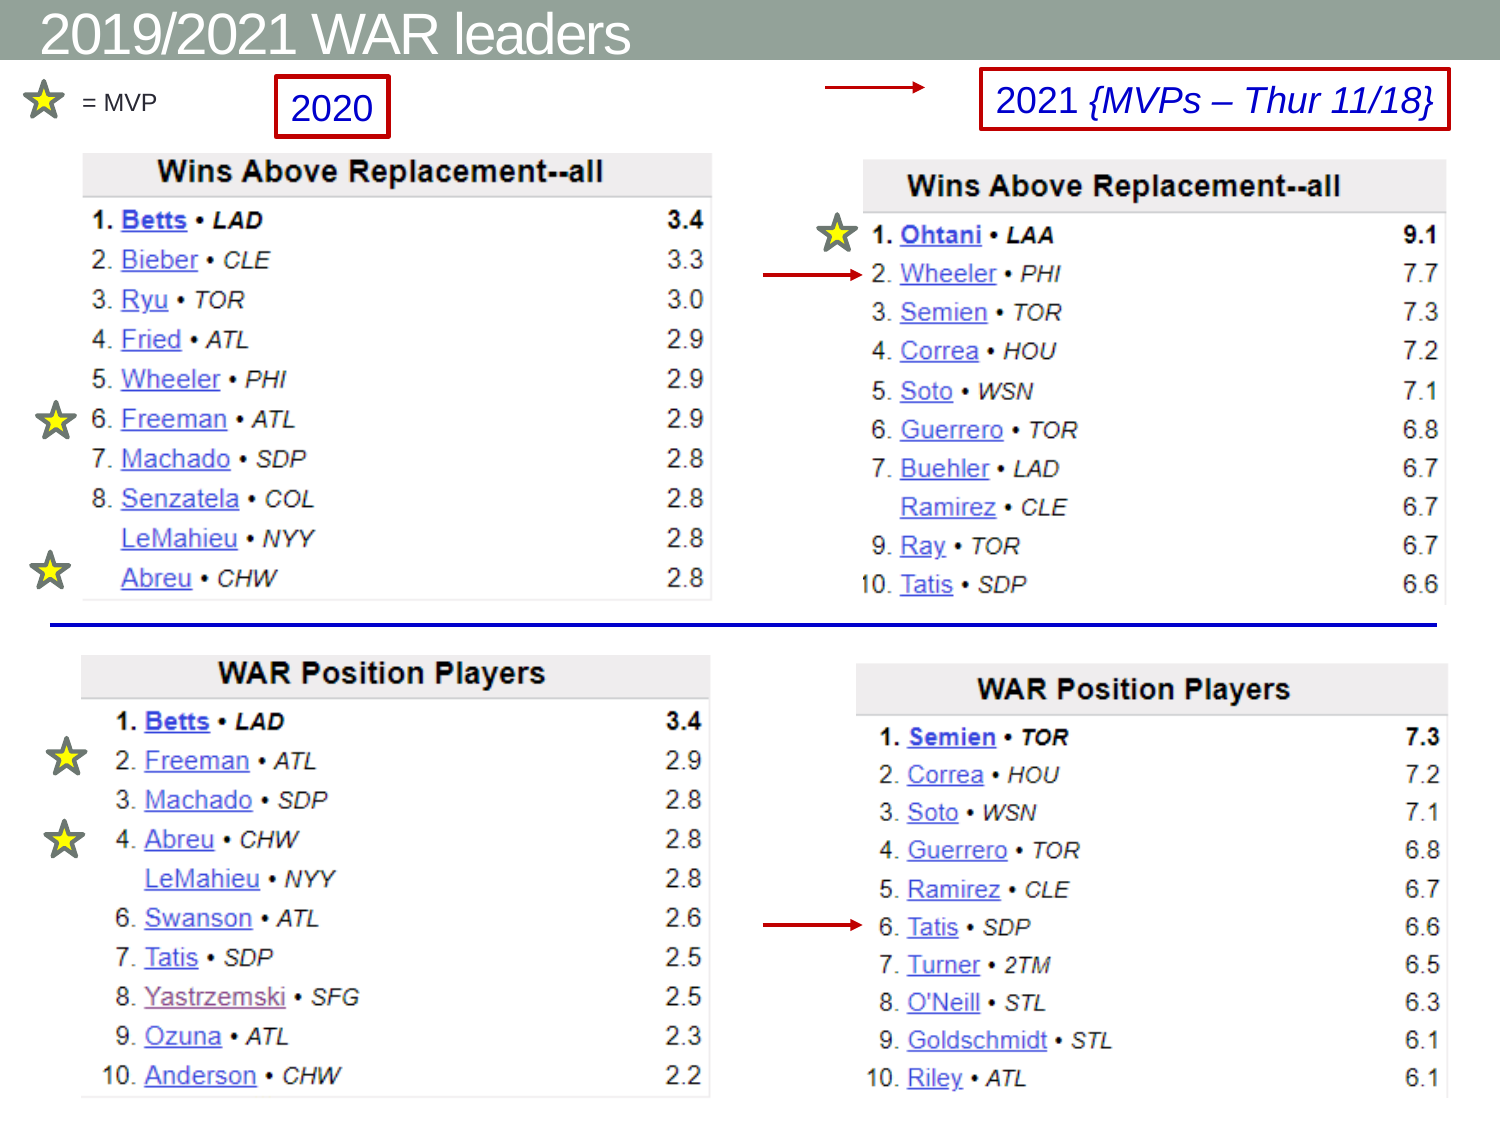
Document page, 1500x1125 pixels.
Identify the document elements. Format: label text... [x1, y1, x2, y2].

picture [855, 662, 1451, 1098]
text_box [43, 818, 78, 859]
title 2019/2021 WAR leaders [24, 0, 1375, 113]
text_box 2020 [275, 76, 389, 137]
text_box [816, 212, 859, 252]
text_box [22, 78, 65, 119]
picture [80, 654, 721, 1106]
picture [863, 158, 1451, 606]
text_box 2021 {MVPs – Thur 11/18} [980, 69, 1450, 129]
text_box [29, 549, 72, 590]
text_box = MVP [67, 79, 173, 125]
picture [82, 153, 721, 609]
text_box [34, 399, 77, 440]
text_box [45, 735, 78, 776]
